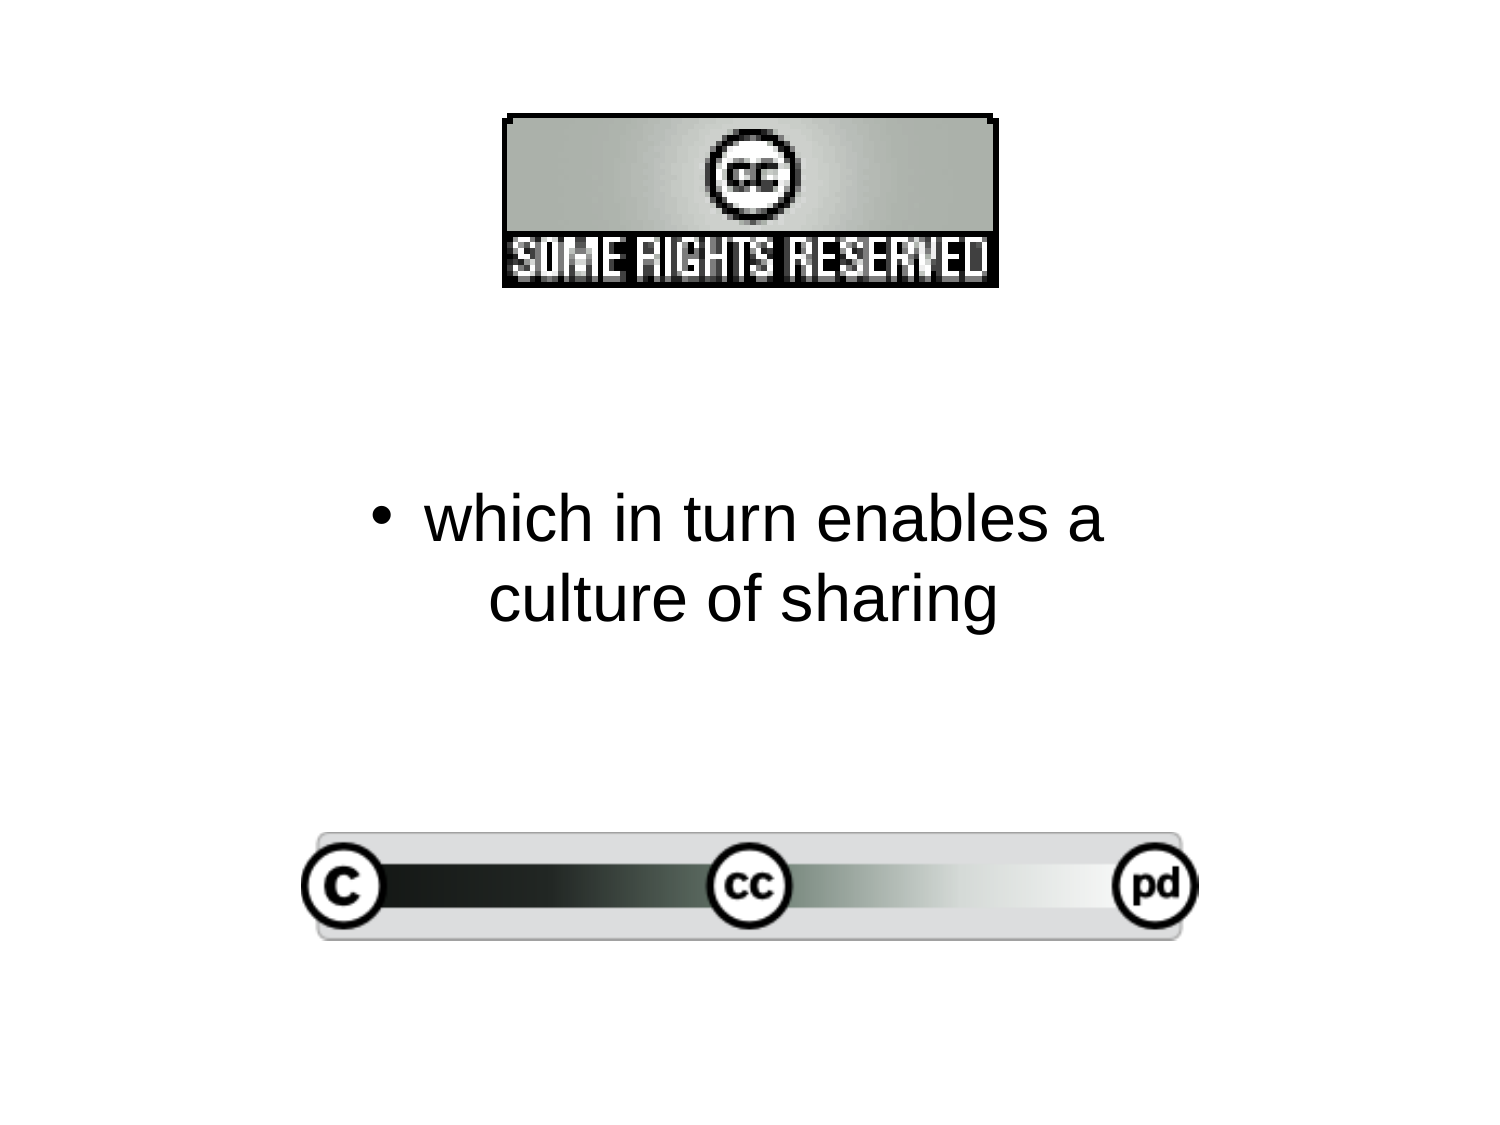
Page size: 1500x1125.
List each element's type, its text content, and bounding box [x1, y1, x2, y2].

text_box which in turn enables a culture of sharing [277, 466, 1211, 916]
picture [501, 113, 999, 289]
picture [300, 831, 1200, 941]
